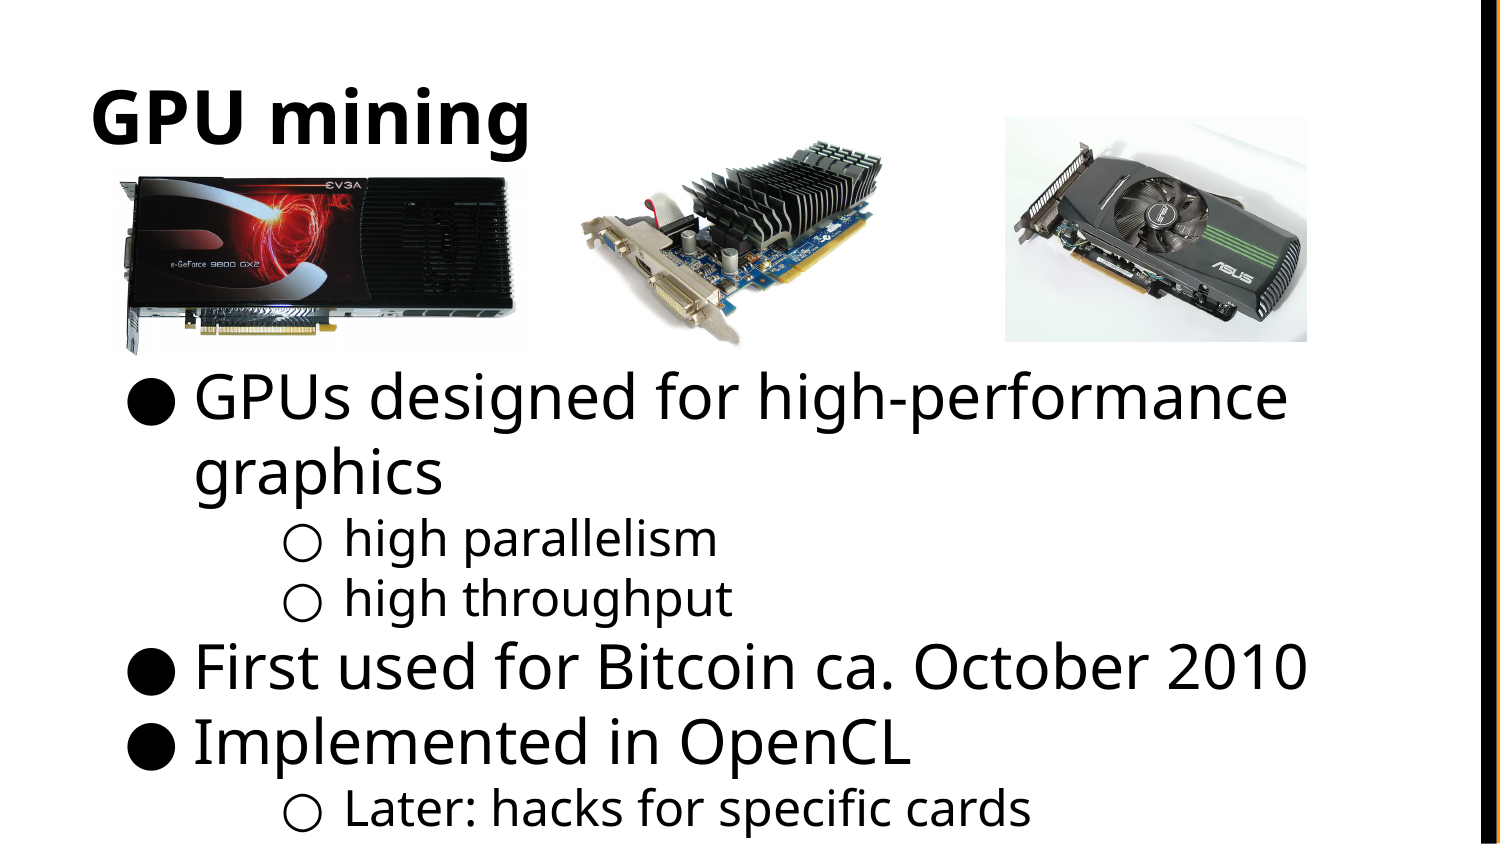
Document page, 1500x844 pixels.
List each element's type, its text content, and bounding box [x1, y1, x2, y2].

picture [1005, 116, 1307, 343]
picture [567, 128, 897, 363]
text_box GPU mining [75, 33, 1425, 175]
text_box GPUs designed for high-performance graphics high parallelism high throughput First used for Bitcoin ca. October 2010 Implemented in OpenCL Later: hacks for specific cards [28, 341, 1486, 804]
picture [105, 164, 528, 363]
